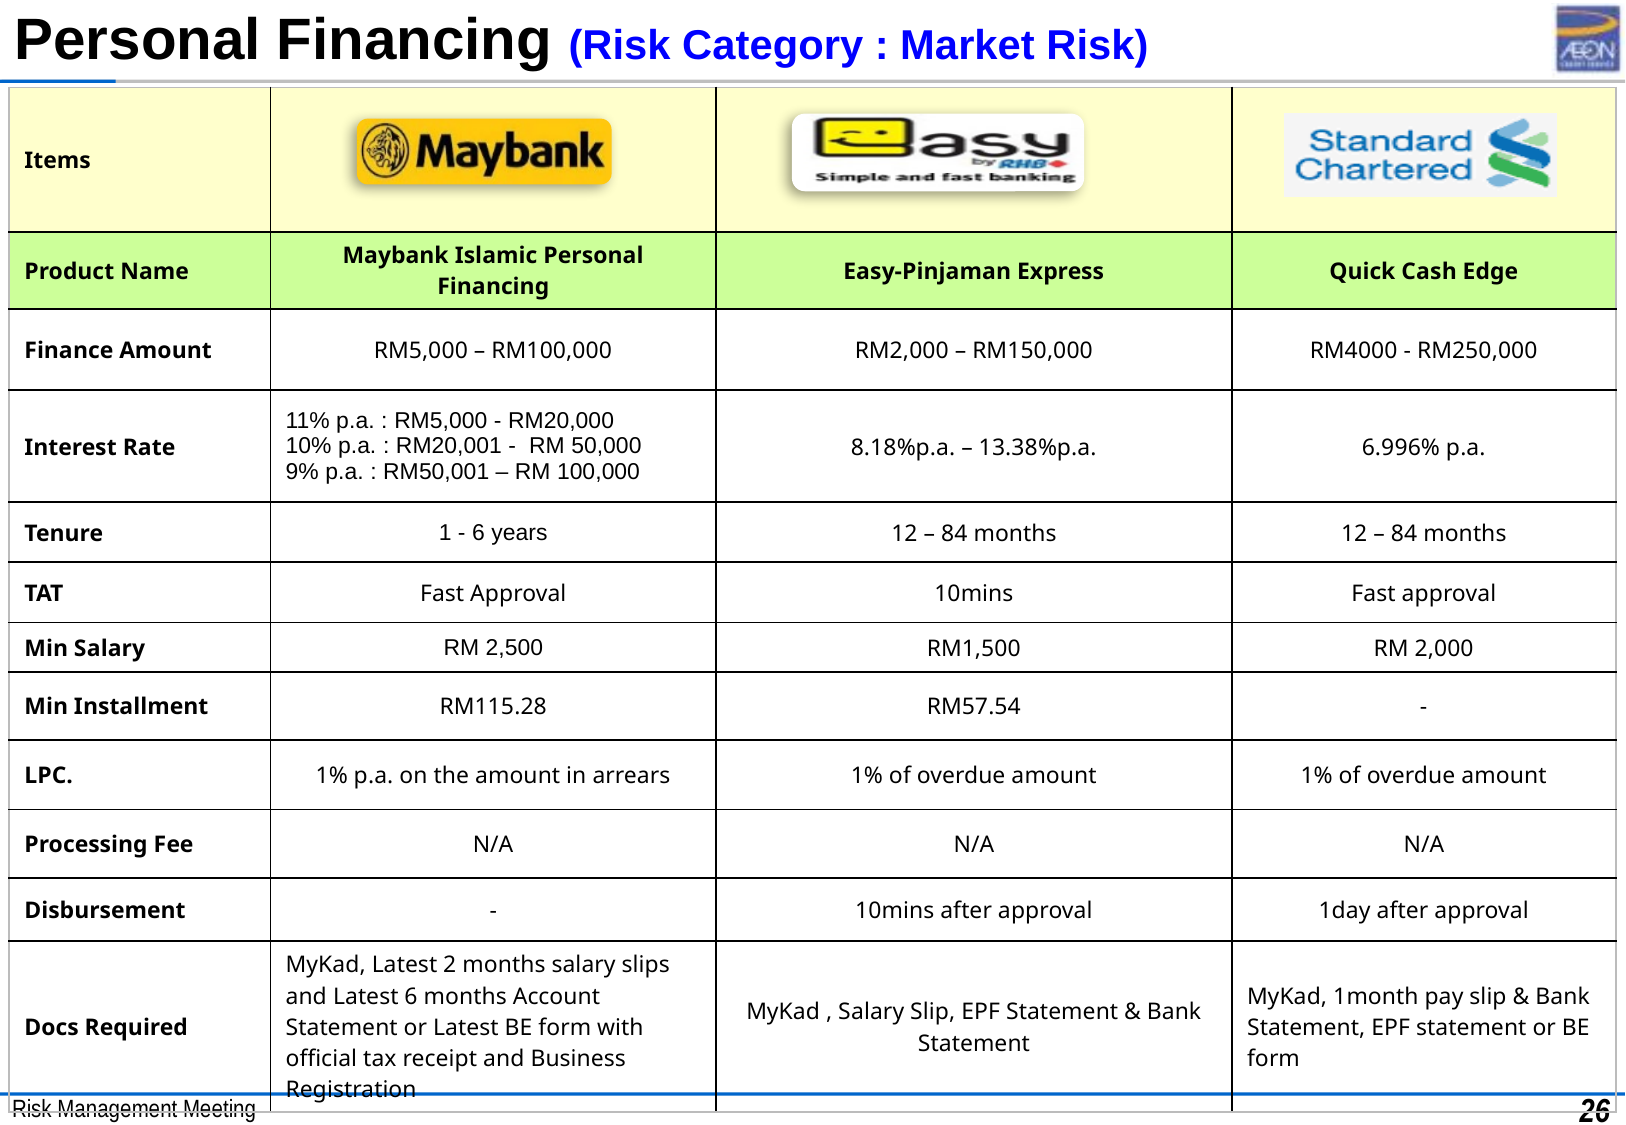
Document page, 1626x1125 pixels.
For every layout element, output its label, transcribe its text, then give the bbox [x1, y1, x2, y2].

table_cell Quick Cash Edge [1233, 233, 1615, 308]
table_cell Min Installment [10, 673, 270, 739]
table_cell 1% of overdue amount [717, 741, 1231, 809]
table_cell 6.996% p.a. [1233, 391, 1615, 501]
table_cell Fast Approval [271, 563, 715, 622]
table_cell Maybank Islamic Personal Financing [271, 233, 715, 308]
table_header [1233, 88, 1615, 231]
table_cell 12 – 84 months [717, 503, 1231, 561]
text_box Personal Financing (Risk Category : Market Risk) [0, 0, 1625, 80]
table_header [717, 88, 1231, 231]
table_cell RM1,500 [717, 623, 1231, 671]
table_header Items [10, 88, 270, 231]
table_cell RM2,000 – RM150,000 [717, 310, 1231, 389]
table_cell Processing Fee [10, 810, 270, 877]
table_cell RM115.28 [271, 673, 715, 739]
table_cell Min Salary [10, 623, 270, 671]
table_cell TAT [10, 563, 270, 622]
table_cell 1 - 6 years [271, 503, 715, 561]
table_cell N/A [1233, 810, 1615, 877]
table_cell LPC. [10, 741, 270, 809]
table_cell 8.18%p.a. – 13.38%p.a. [717, 391, 1231, 501]
table_cell RM4000 - RM250,000 [1233, 310, 1615, 389]
table_cell Product Name [10, 233, 270, 308]
picture [1284, 113, 1557, 197]
table_cell 12 – 84 months [1233, 503, 1615, 561]
table_cell 11% p.a. : RM5,000 - RM20,000 10% p.a. : RM20,001 - RM 50,000 9% p.a. : RM50,001 – RM 100,000 [271, 391, 715, 501]
table_cell - [271, 879, 715, 940]
table_cell N/A [717, 810, 1231, 877]
table_cell Docs Required [10, 942, 270, 1111]
table_cell 1% of overdue amount [1233, 741, 1615, 809]
table_cell RM 2,000 [1233, 623, 1615, 671]
picture [791, 113, 1085, 192]
table_cell Tenure [10, 503, 270, 561]
table_cell 10mins [717, 563, 1231, 622]
table_cell MyKad, 1month pay slip & Bank Statement, EPF statement or BE form [1233, 942, 1615, 1111]
table_cell MyKad , Salary Slip, EPF Statement & Bank Statement [717, 942, 1231, 1111]
picture [356, 118, 612, 185]
table_cell N/A [271, 810, 715, 877]
table_header [271, 88, 715, 231]
table_cell Finance Amount [10, 310, 270, 389]
table_cell RM57.54 [717, 673, 1231, 739]
table_cell Interest Rate [10, 391, 270, 501]
table_cell RM5,000 – RM100,000 [271, 310, 715, 389]
table_cell Easy-Pinjaman Express [717, 233, 1231, 308]
table_cell Fast approval [1233, 563, 1615, 622]
table_cell - [1233, 673, 1615, 739]
table_cell 1% p.a. on the amount in arrears [271, 741, 715, 809]
table_cell RM 2,500 [271, 623, 715, 671]
table_cell 1day after approval [1233, 879, 1615, 940]
table_cell Disbursement [10, 879, 270, 940]
table_cell 10mins after approval [717, 879, 1231, 940]
table_cell MyKad, Latest 2 months salary slips and Latest 6 months Account Statement or Latest BE form with official tax receipt and Business Registration [271, 942, 715, 1111]
